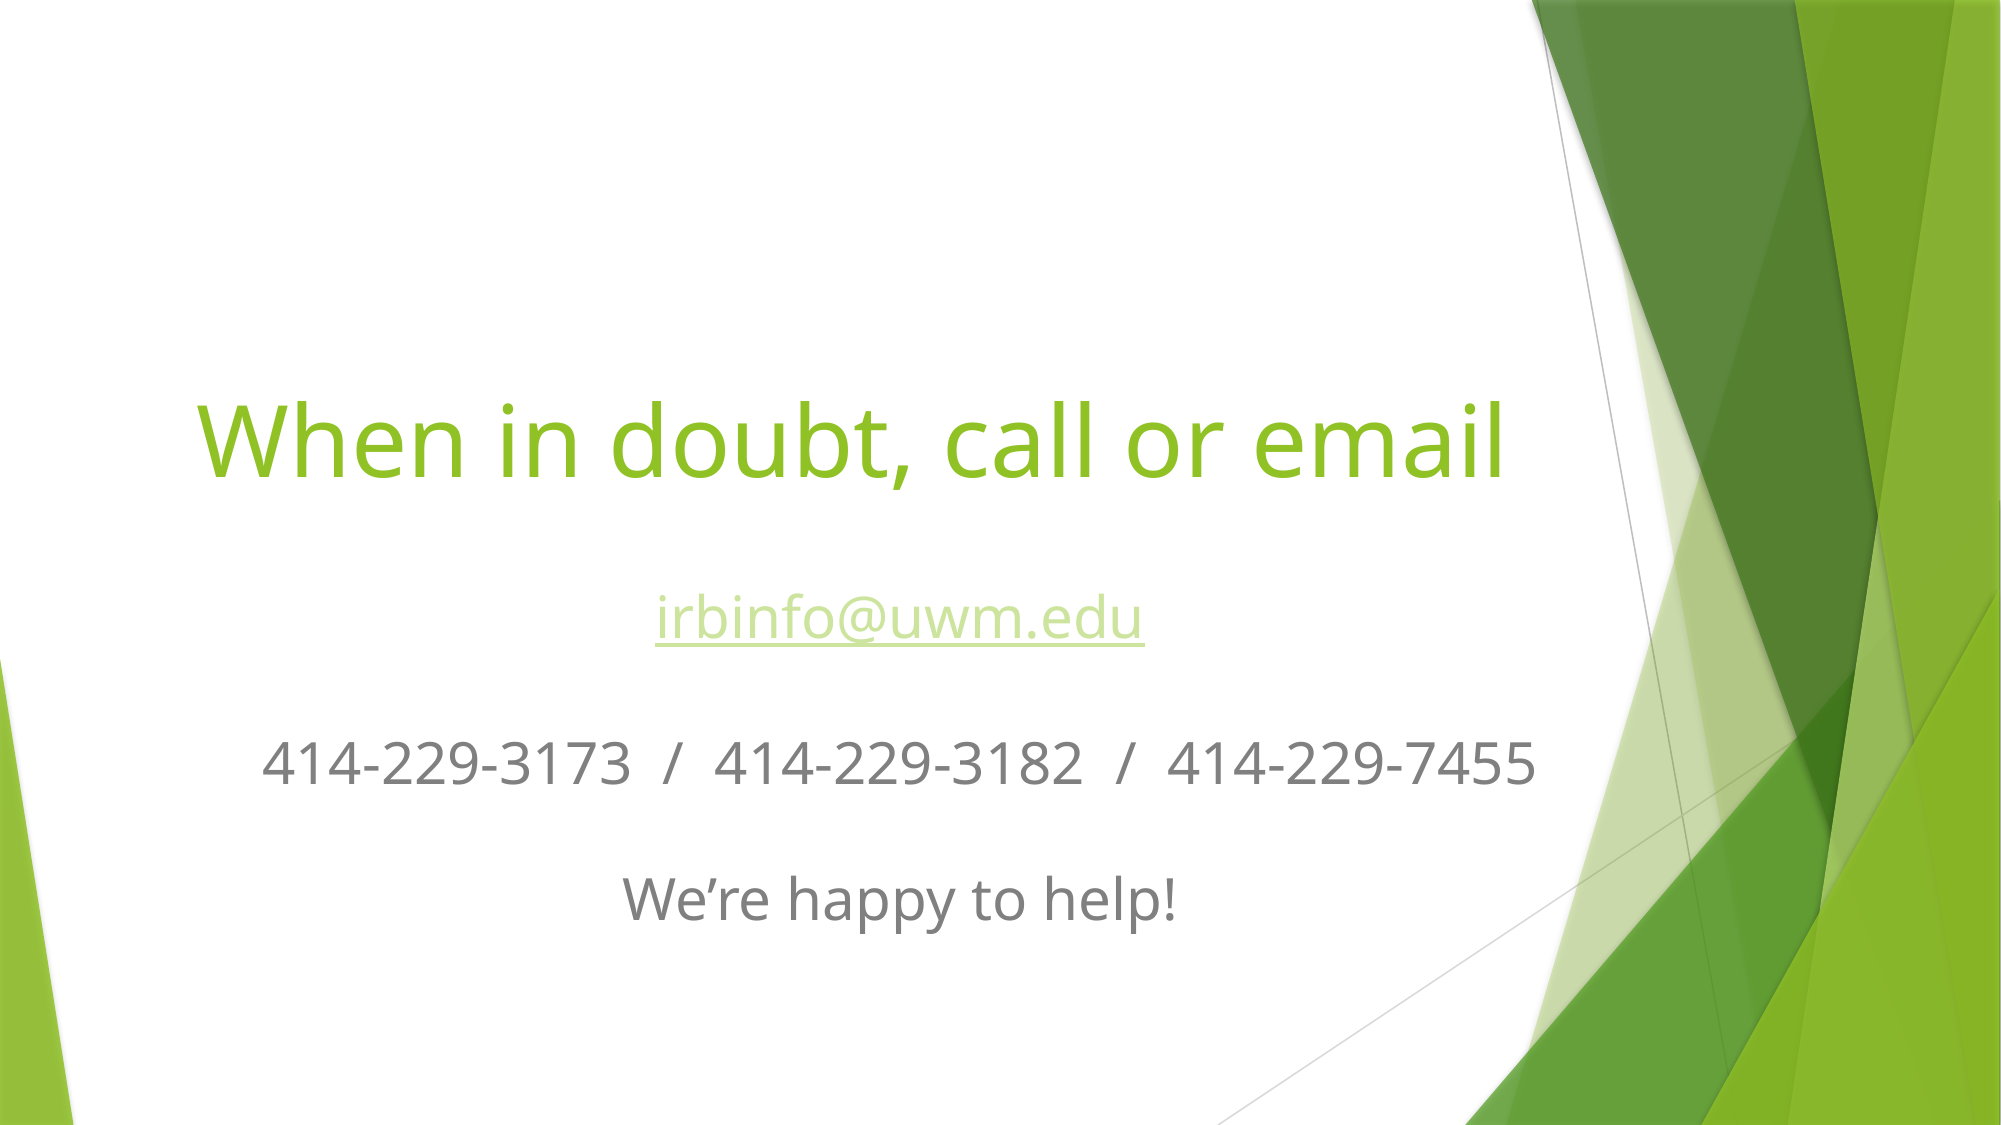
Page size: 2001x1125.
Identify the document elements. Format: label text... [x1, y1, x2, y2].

title When in doubt, call or email [181, 247, 1619, 506]
list irbinfo@uwm.edu 414-229-3173 / 414-229-3182 / 414-229-7455 We’re happy to help! [195, 572, 1606, 968]
